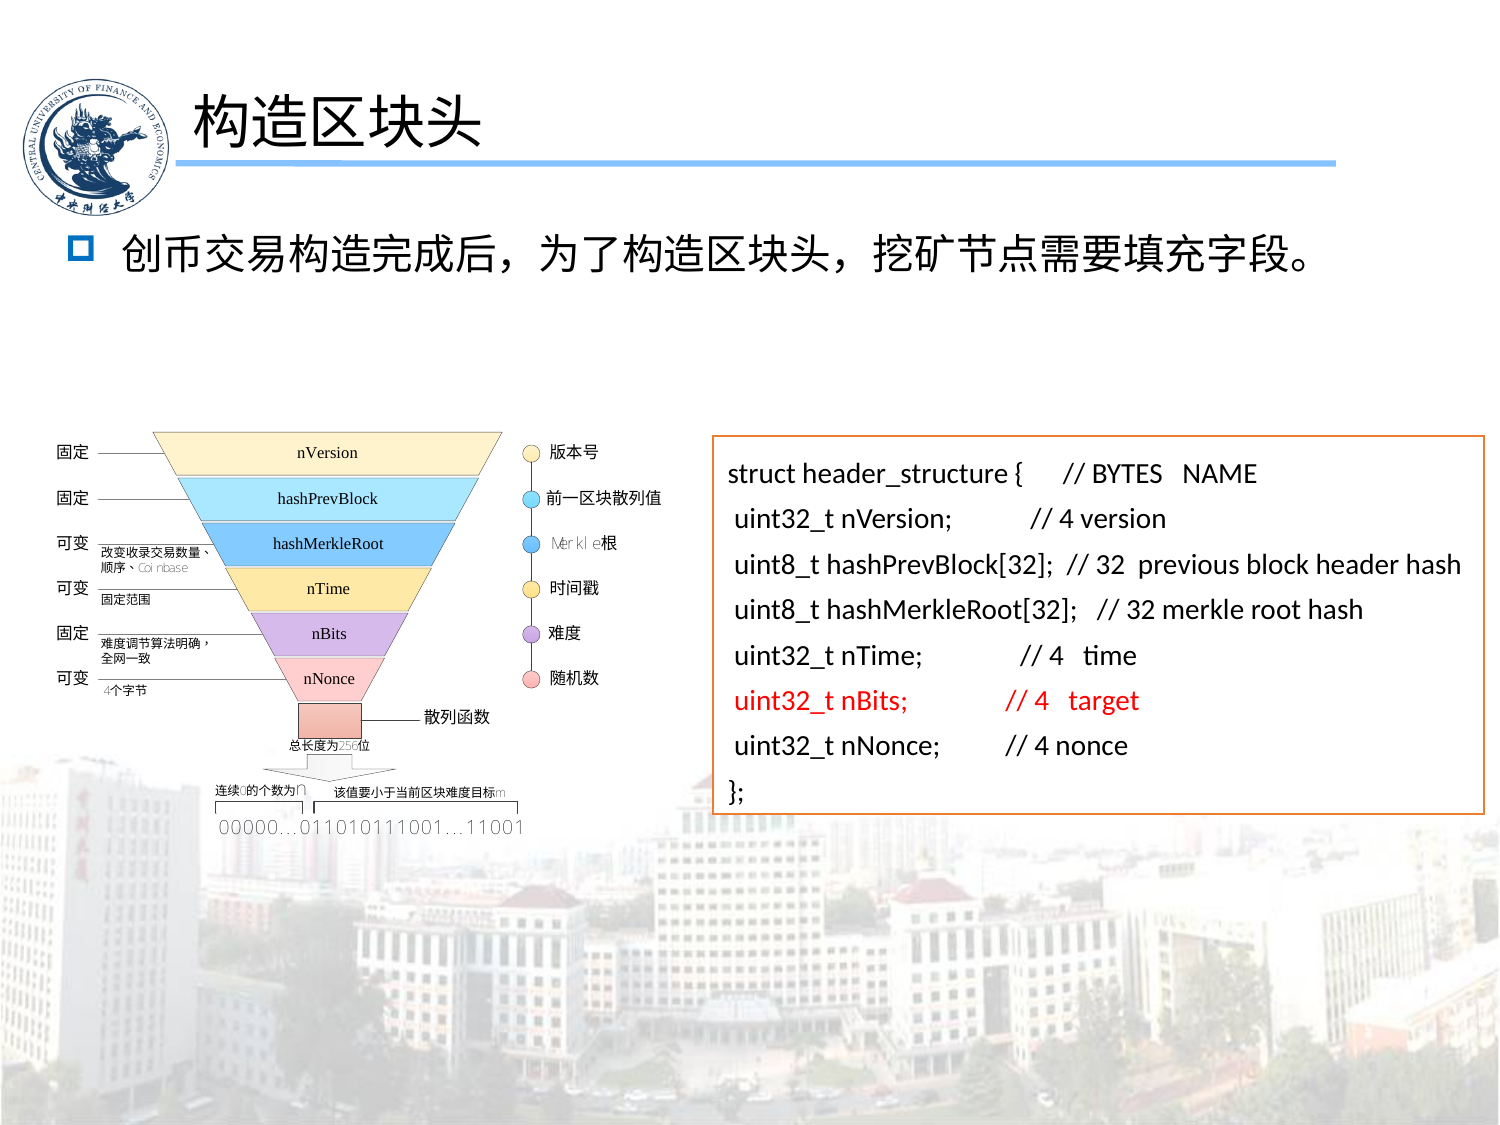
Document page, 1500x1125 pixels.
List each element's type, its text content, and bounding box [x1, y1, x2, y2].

picture [0, 727, 1500, 1125]
picture [0, 46, 200, 246]
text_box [37, 430, 692, 851]
text_box 构造区块头 [177, 78, 499, 163]
text_box struct header_structure { // BYTES NAME uint32_t nVersion; // 4 version uint8_t hashPrevBlock[32]; // 32 previous block header hash uint8_t hashMerkleRoot[32]; // 32 merkle root hash uint32_t nTime; // 4 time uint32_t nBits; // 4 target uint32_t nNonce; // 4 nonce }; [712, 435, 1485, 815]
text_box 创币交易构造完成后，为了构造区块头，挖矿节点需要填充字段。 [49, 195, 1482, 275]
